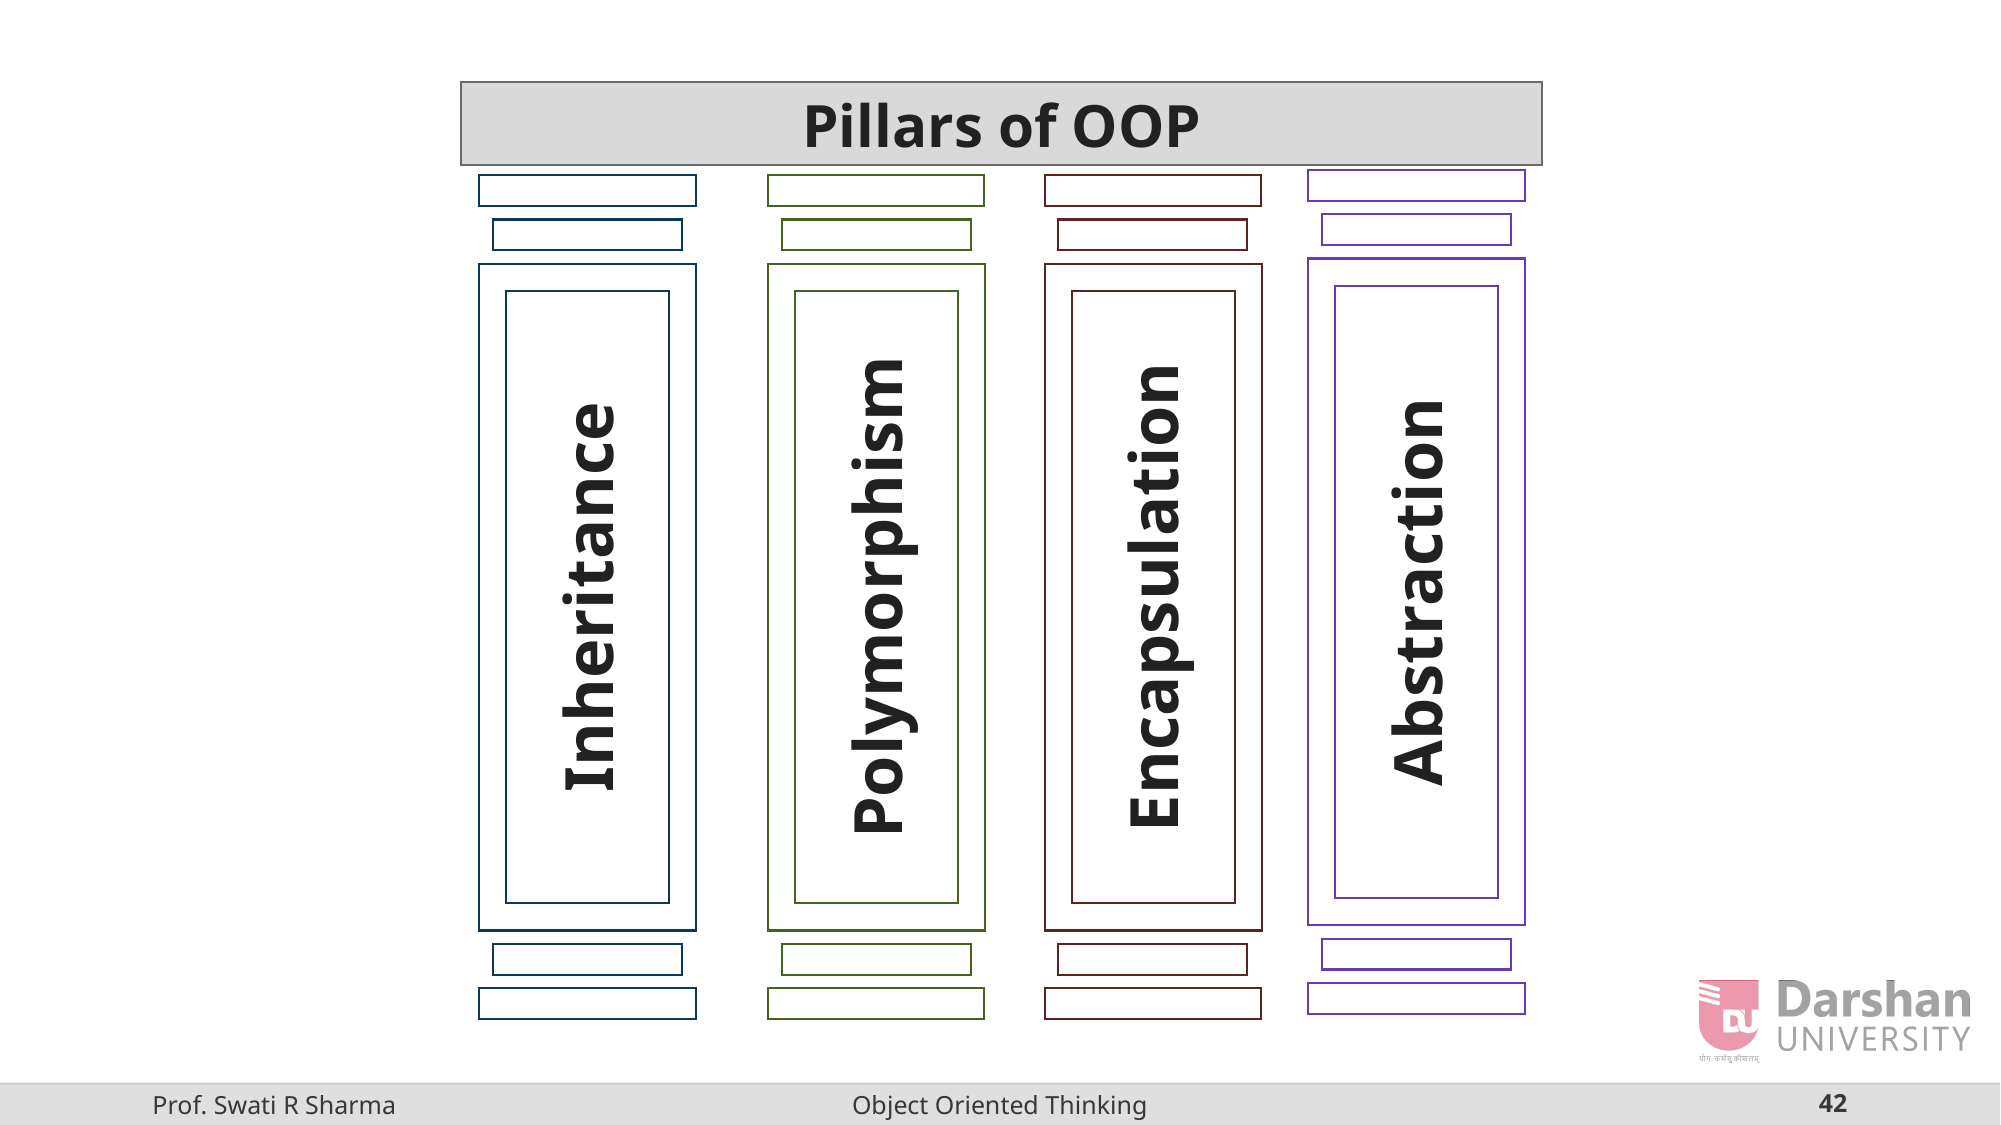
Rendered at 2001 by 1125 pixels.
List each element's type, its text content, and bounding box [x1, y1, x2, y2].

text_box [1044, 263, 1263, 932]
text_box [478, 987, 697, 1020]
text_box [1044, 174, 1262, 207]
text_box [767, 987, 985, 1020]
text_box [1321, 213, 1512, 246]
text_box [1321, 938, 1512, 971]
text_box [781, 218, 972, 251]
text_box [1307, 169, 1526, 202]
text_box [492, 943, 683, 976]
text_box Inheritance [539, 387, 635, 808]
text_box [1057, 943, 1248, 976]
text_box [492, 218, 683, 251]
text_box Pillars of OOP [460, 81, 1543, 166]
text_box [1057, 218, 1248, 251]
text_box [1044, 987, 1262, 1020]
text_box Polymorphism [828, 340, 924, 854]
text_box Abstraction [1368, 382, 1464, 801]
text_box Encapsulation [1104, 347, 1200, 847]
text_box [1307, 257, 1526, 926]
text_box [781, 943, 972, 976]
text_box [767, 174, 985, 207]
text_box [767, 263, 986, 932]
text_box [478, 263, 697, 932]
text_box A [1699, 980, 1970, 1063]
text_box [1307, 982, 1526, 1015]
text_box [478, 174, 697, 207]
